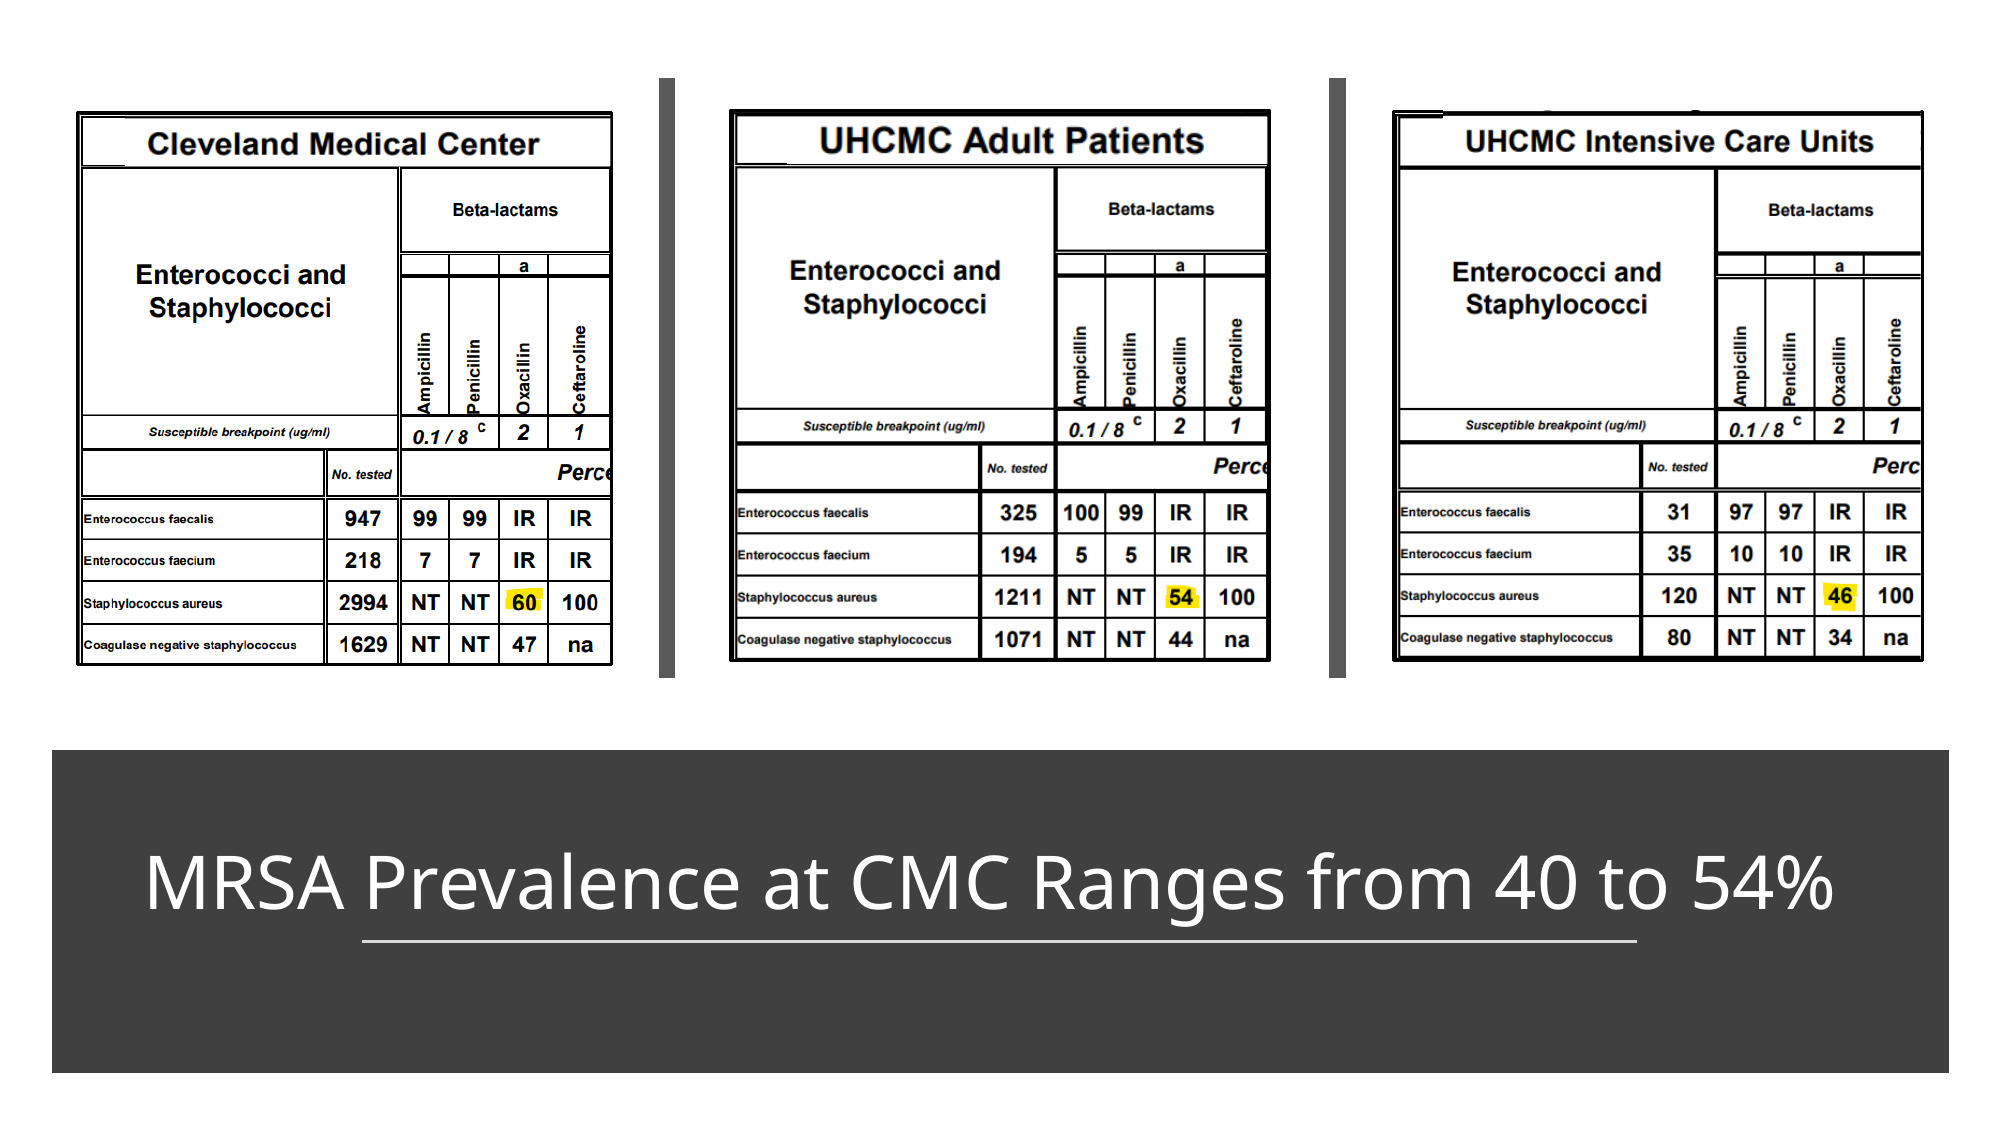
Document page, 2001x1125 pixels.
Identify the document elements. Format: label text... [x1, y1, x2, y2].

title MRSA Prevalence at CMC Ranges from 40 to 54% [86, 780, 1914, 933]
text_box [1395, 110, 1921, 659]
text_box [79, 113, 611, 663]
text_box [61, 759, 1939, 1064]
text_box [732, 111, 1268, 660]
